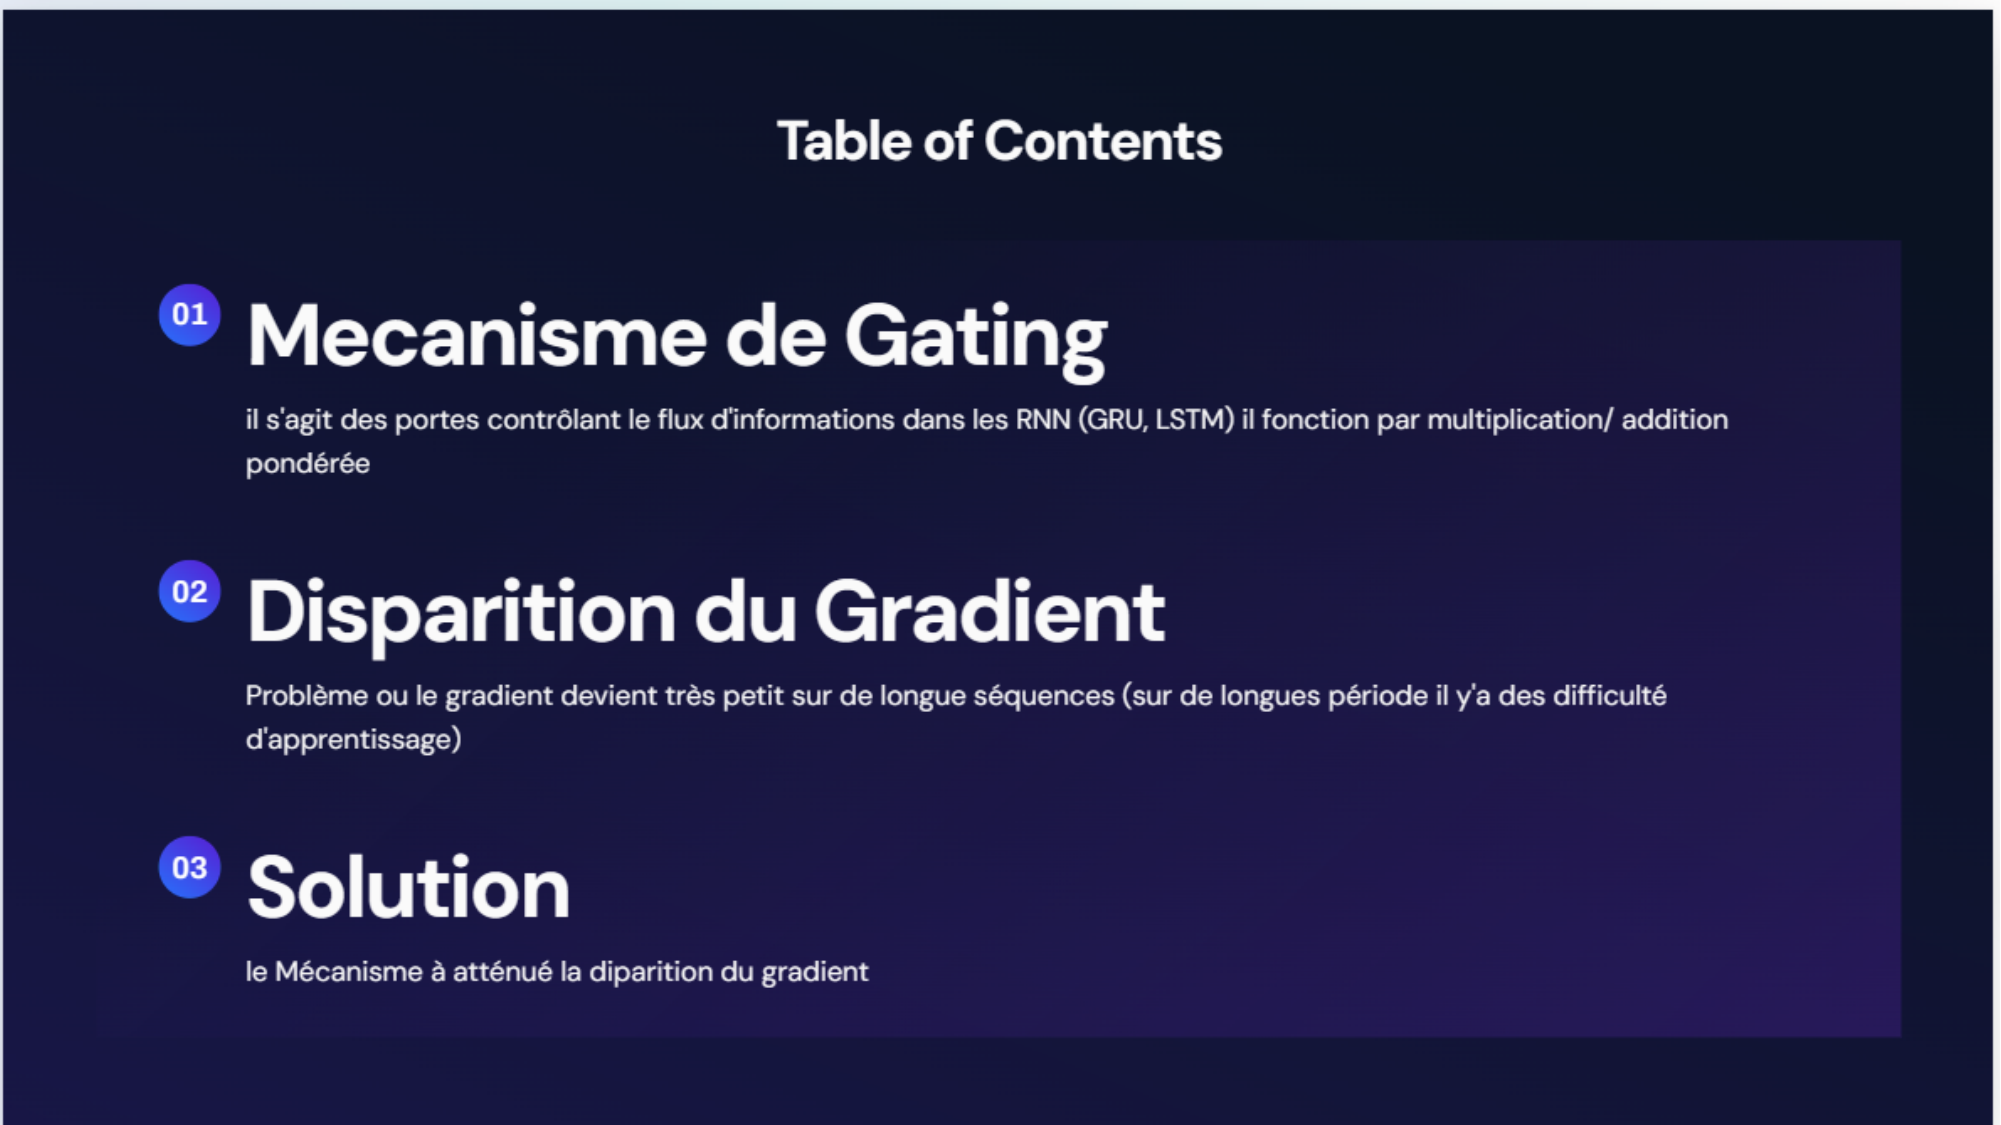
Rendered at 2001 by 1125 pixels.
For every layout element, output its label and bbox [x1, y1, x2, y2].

list [0, 0, 2000, 1125]
